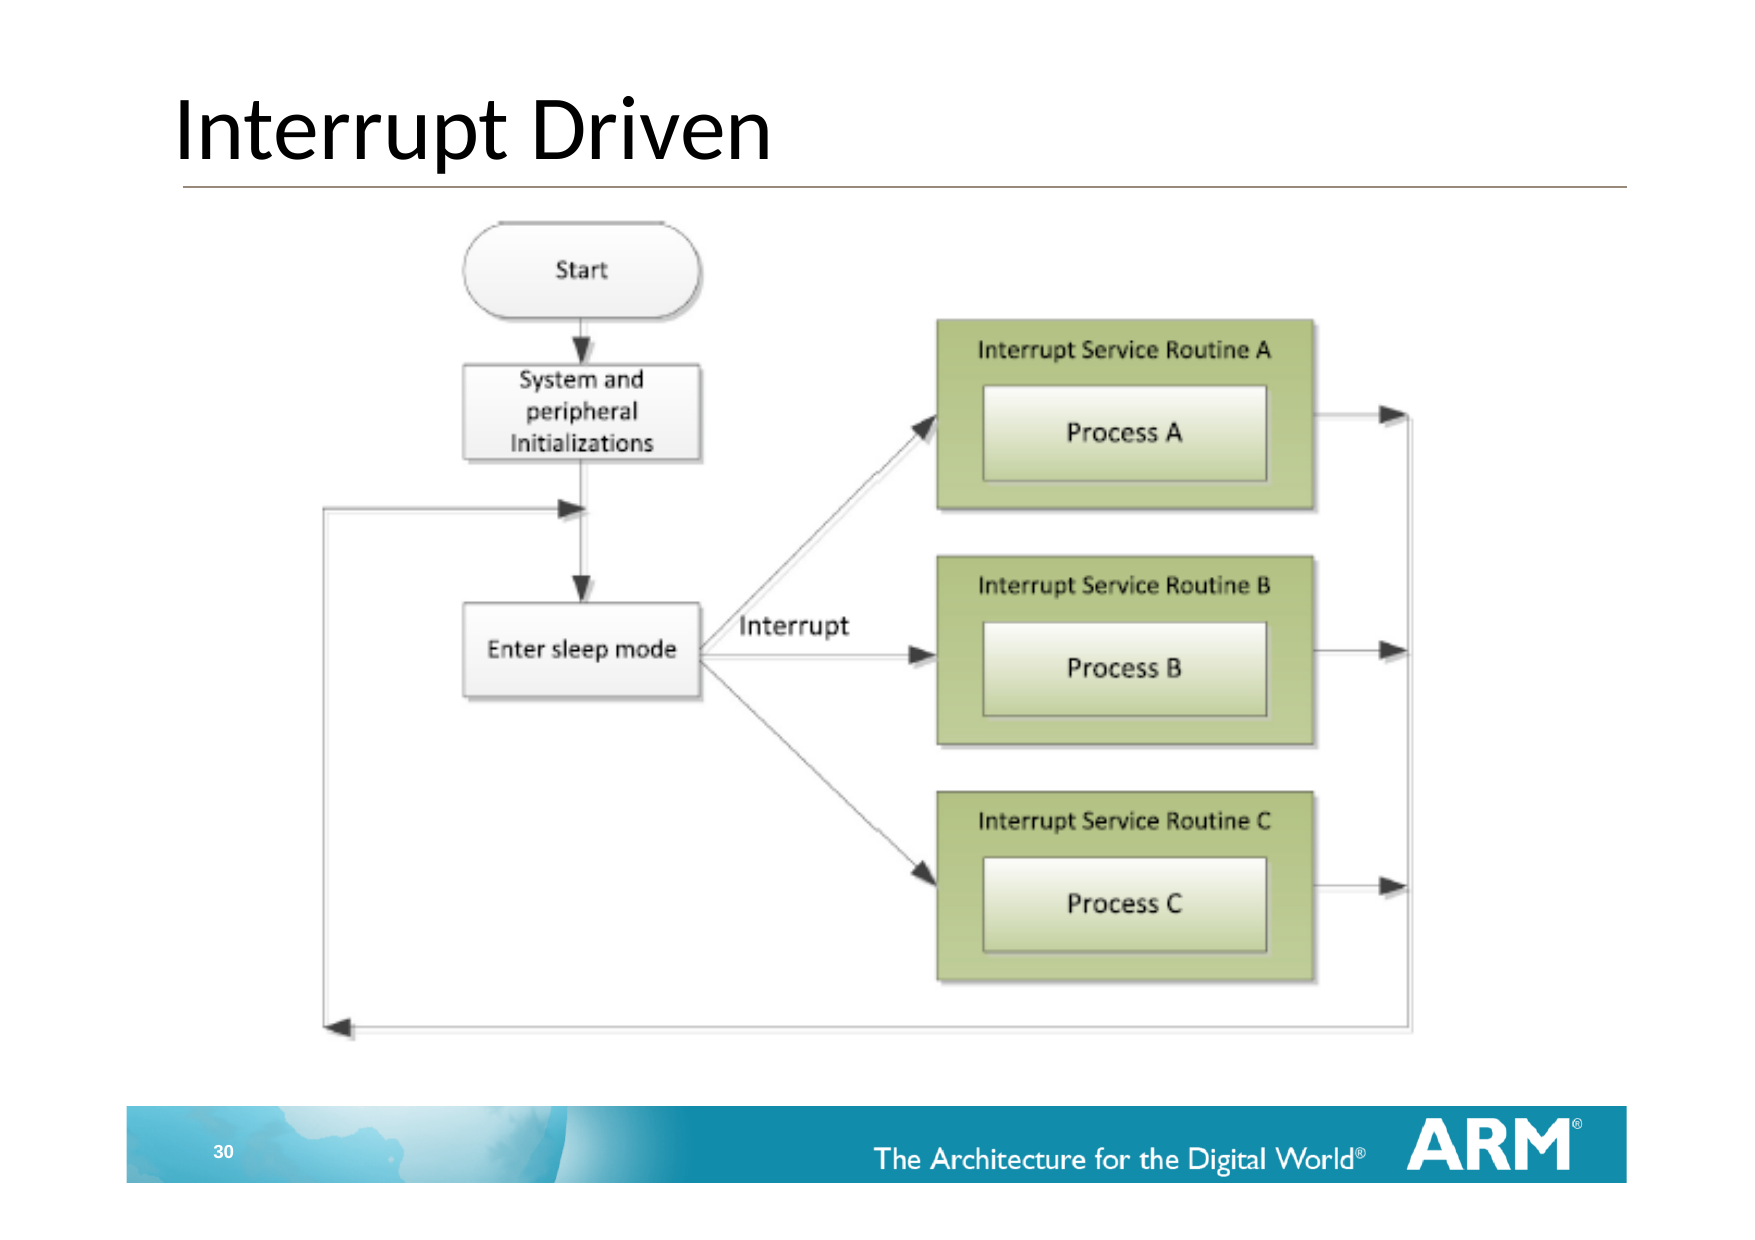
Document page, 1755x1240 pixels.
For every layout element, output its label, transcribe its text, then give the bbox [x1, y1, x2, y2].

picture [273, 215, 1436, 1058]
slide_number 30 [198, 1139, 287, 1187]
picture [126, 1106, 1627, 1183]
title Interrupt Driven [173, 80, 1581, 172]
